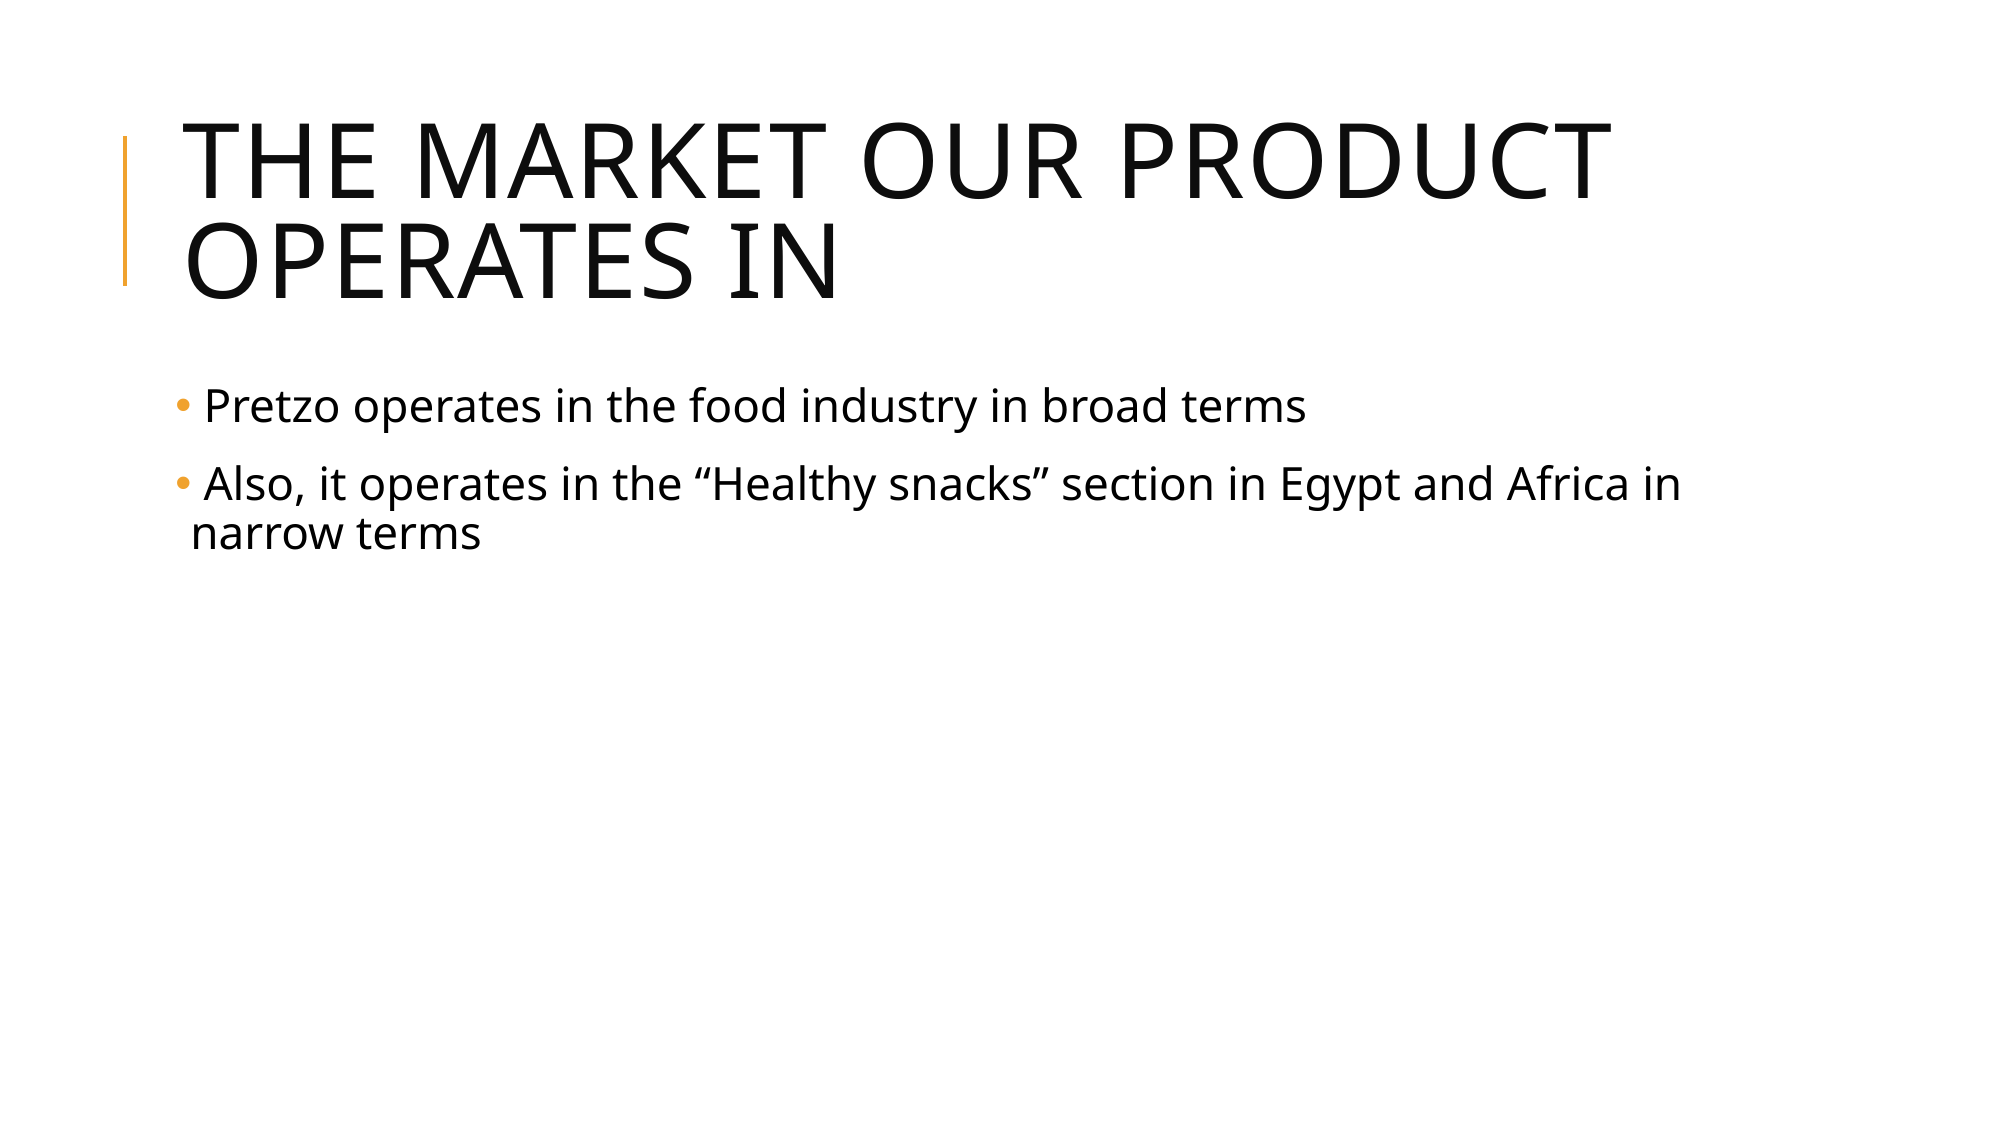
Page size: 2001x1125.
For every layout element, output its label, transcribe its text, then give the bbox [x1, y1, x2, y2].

title The market our product operates in [168, 96, 1763, 342]
list Pretzo operates in the food industry in broad terms Also, it operates in the “Healthy snacks” section in Egypt and Africa in narrow terms [168, 375, 1763, 1035]
